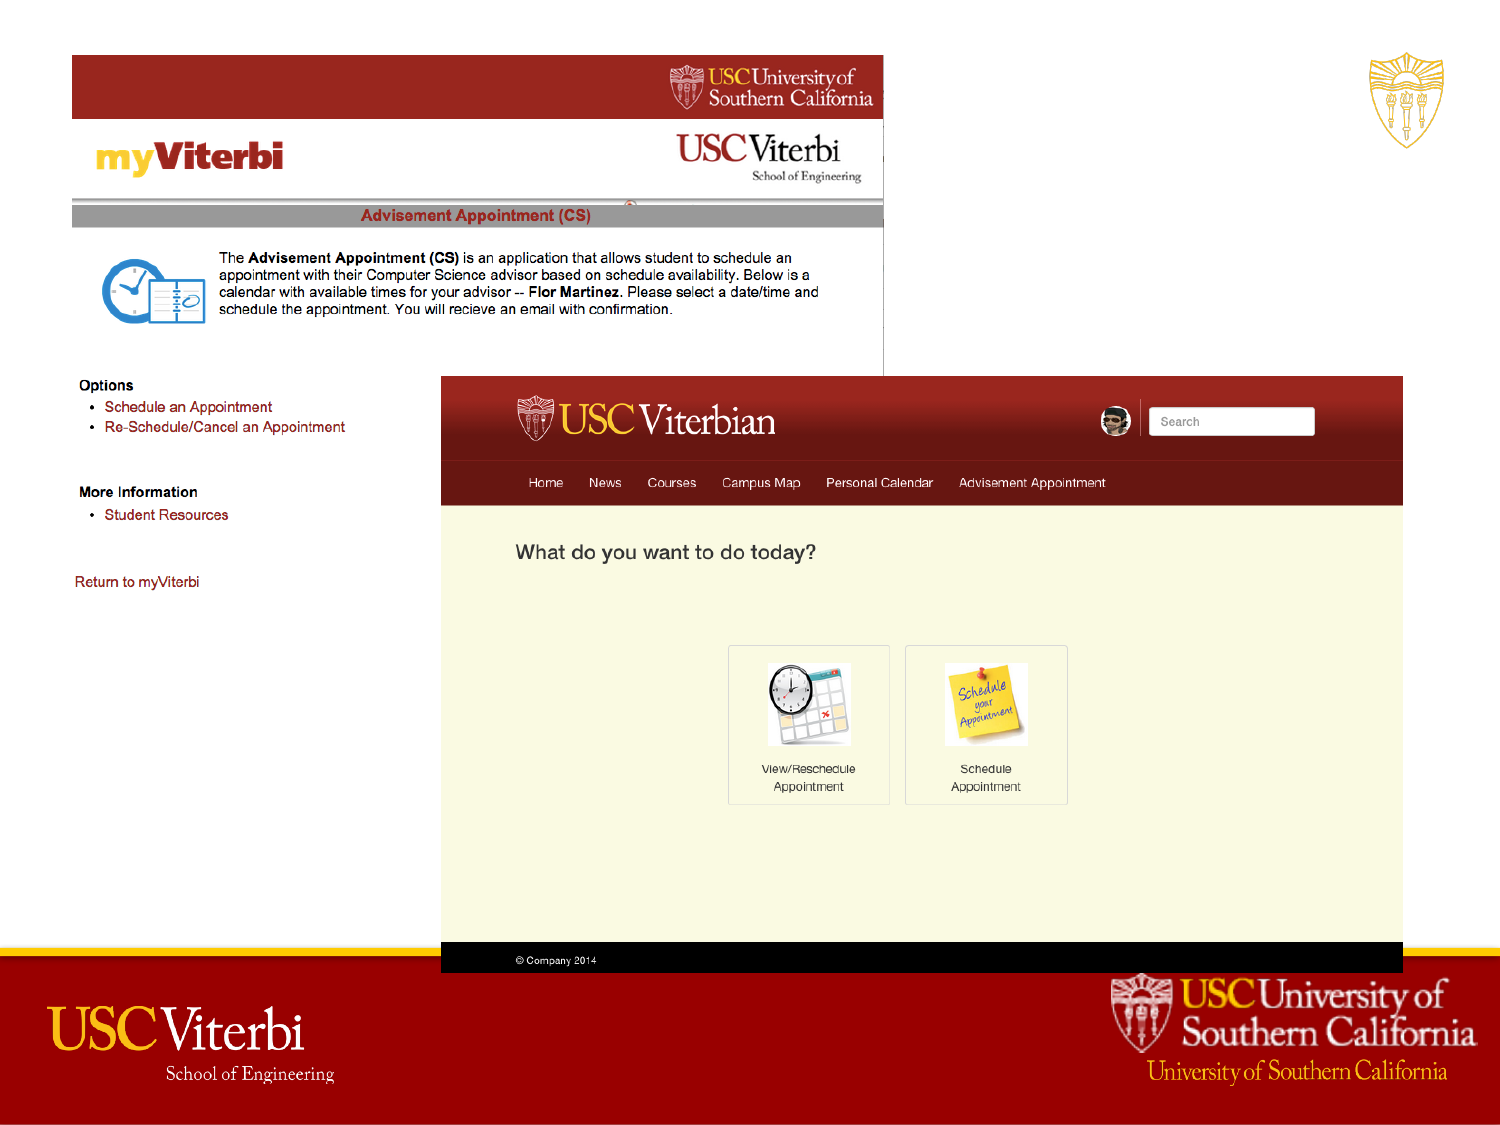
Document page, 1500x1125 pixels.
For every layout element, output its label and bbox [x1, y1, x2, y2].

picture [47, 1006, 334, 1084]
picture [1147, 1059, 1447, 1086]
picture [71, 55, 1478, 1053]
picture [1345, 39, 1468, 162]
